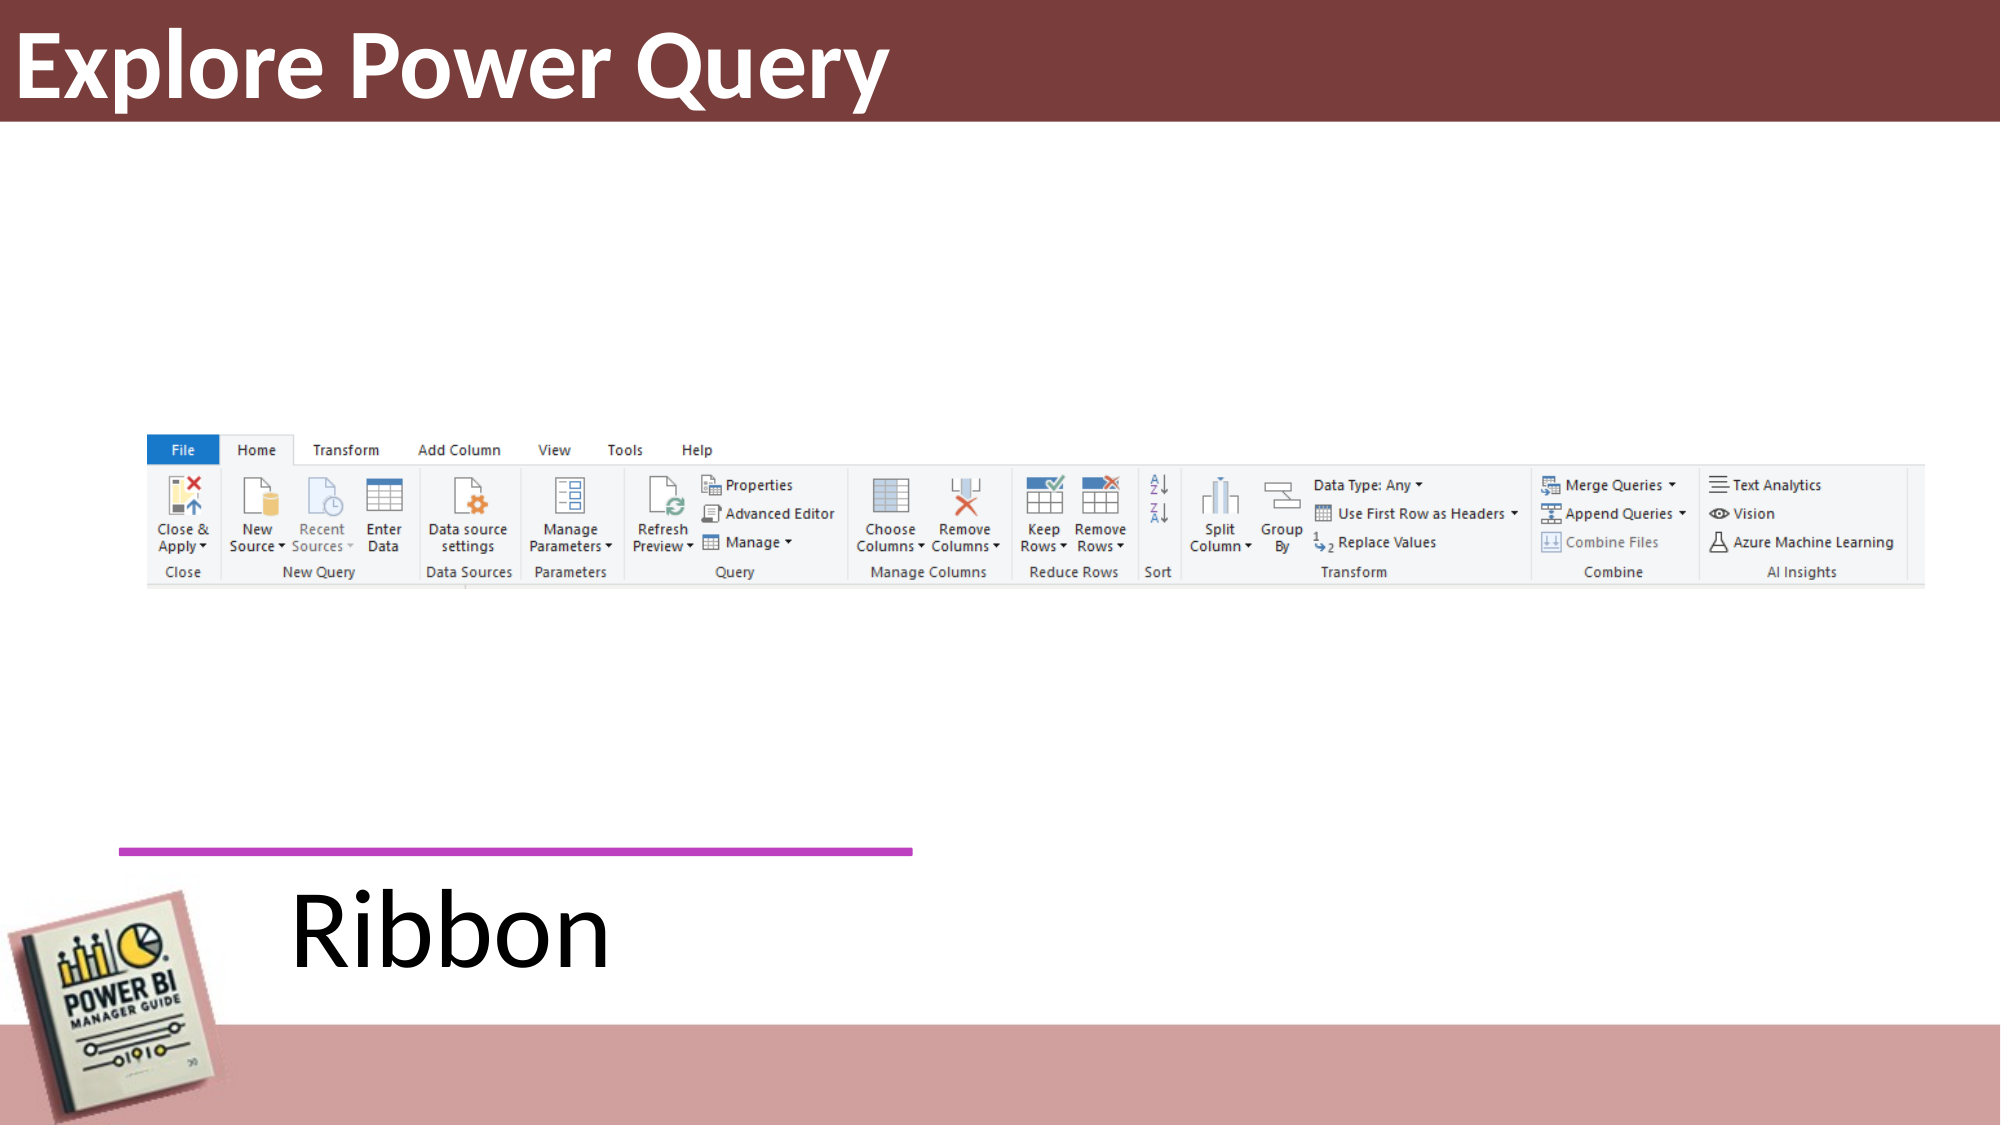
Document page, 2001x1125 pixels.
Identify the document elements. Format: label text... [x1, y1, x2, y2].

text_box [117, 846, 914, 858]
text_box Ribbon [274, 858, 628, 998]
text_box Explore Power Query [0, 0, 2000, 123]
picture [0, 0, 2001, 1125]
